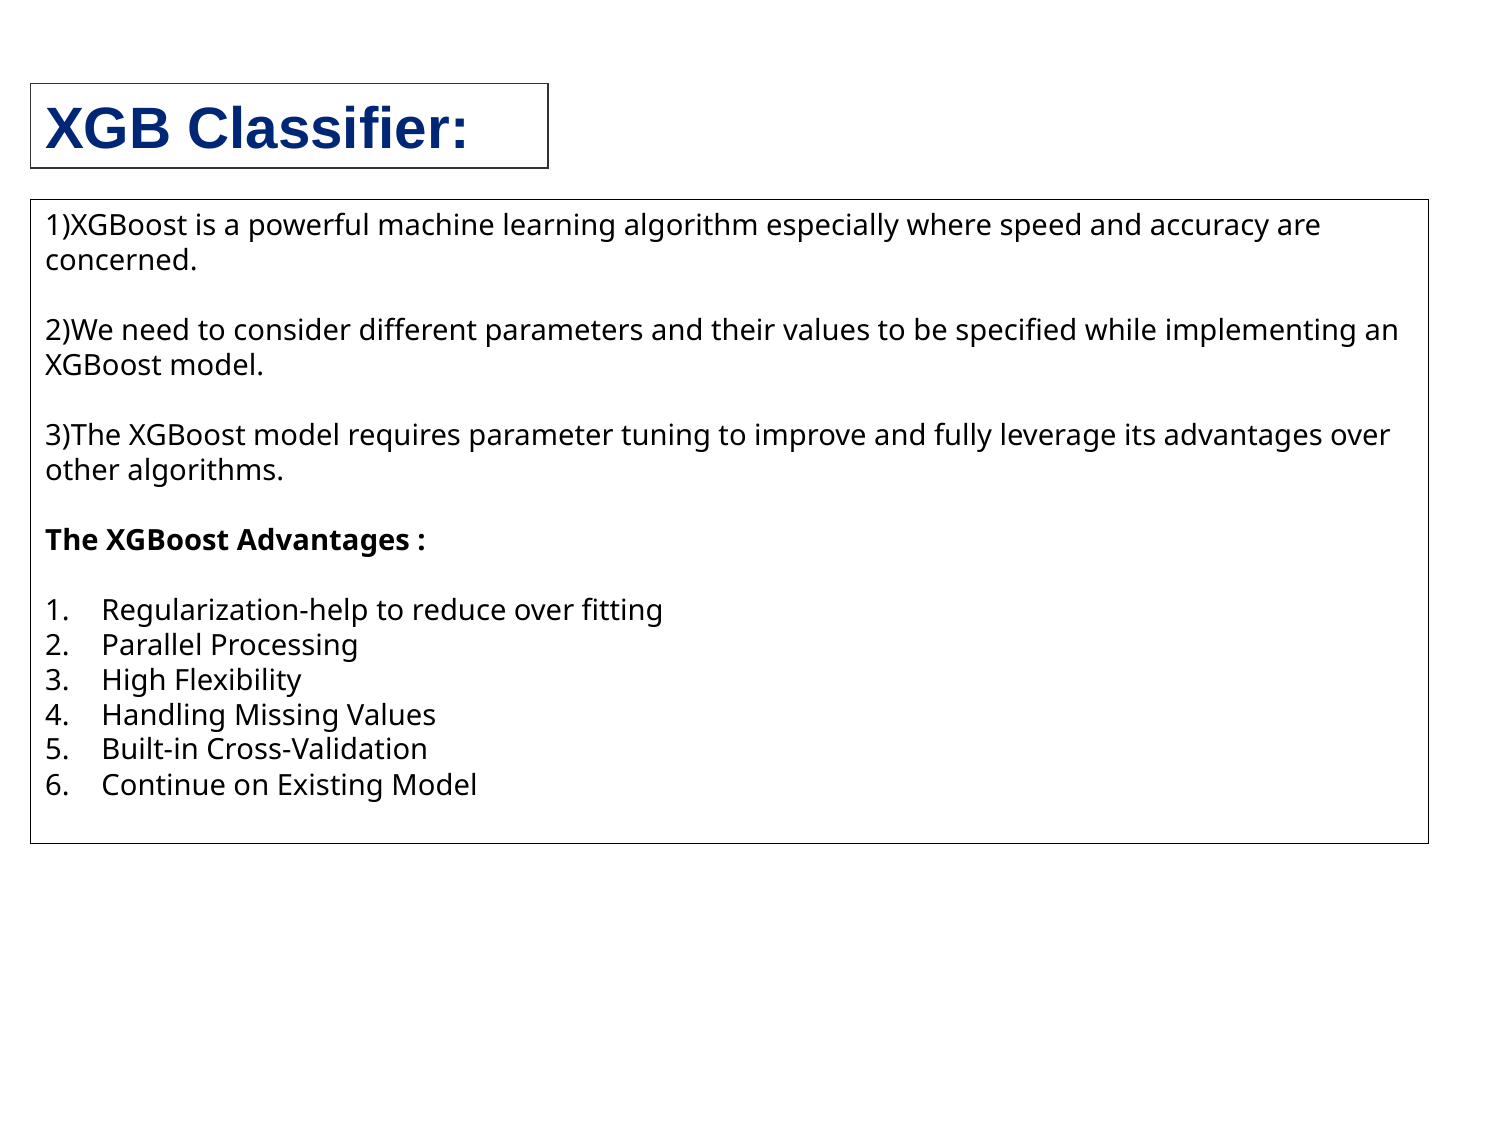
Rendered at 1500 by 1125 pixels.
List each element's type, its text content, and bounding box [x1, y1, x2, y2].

text_box 1)XGBoost is a powerful machine learning algorithm especially where speed and accuracy are concerned. 2)We need to consider different parameters and their values to be specified while implementing an XGBoost model. 3)The XGBoost model requires parameter tuning to improve and fully leverage its advantages over other algorithms. The XGBoost Advantages : Regularization-help to reduce over fitting Parallel Processing High Flexibility Handling Missing Values Built-in Cross-Validation Continue on Existing Model [30, 199, 1429, 844]
text_box XGB Classifier: [30, 83, 548, 169]
